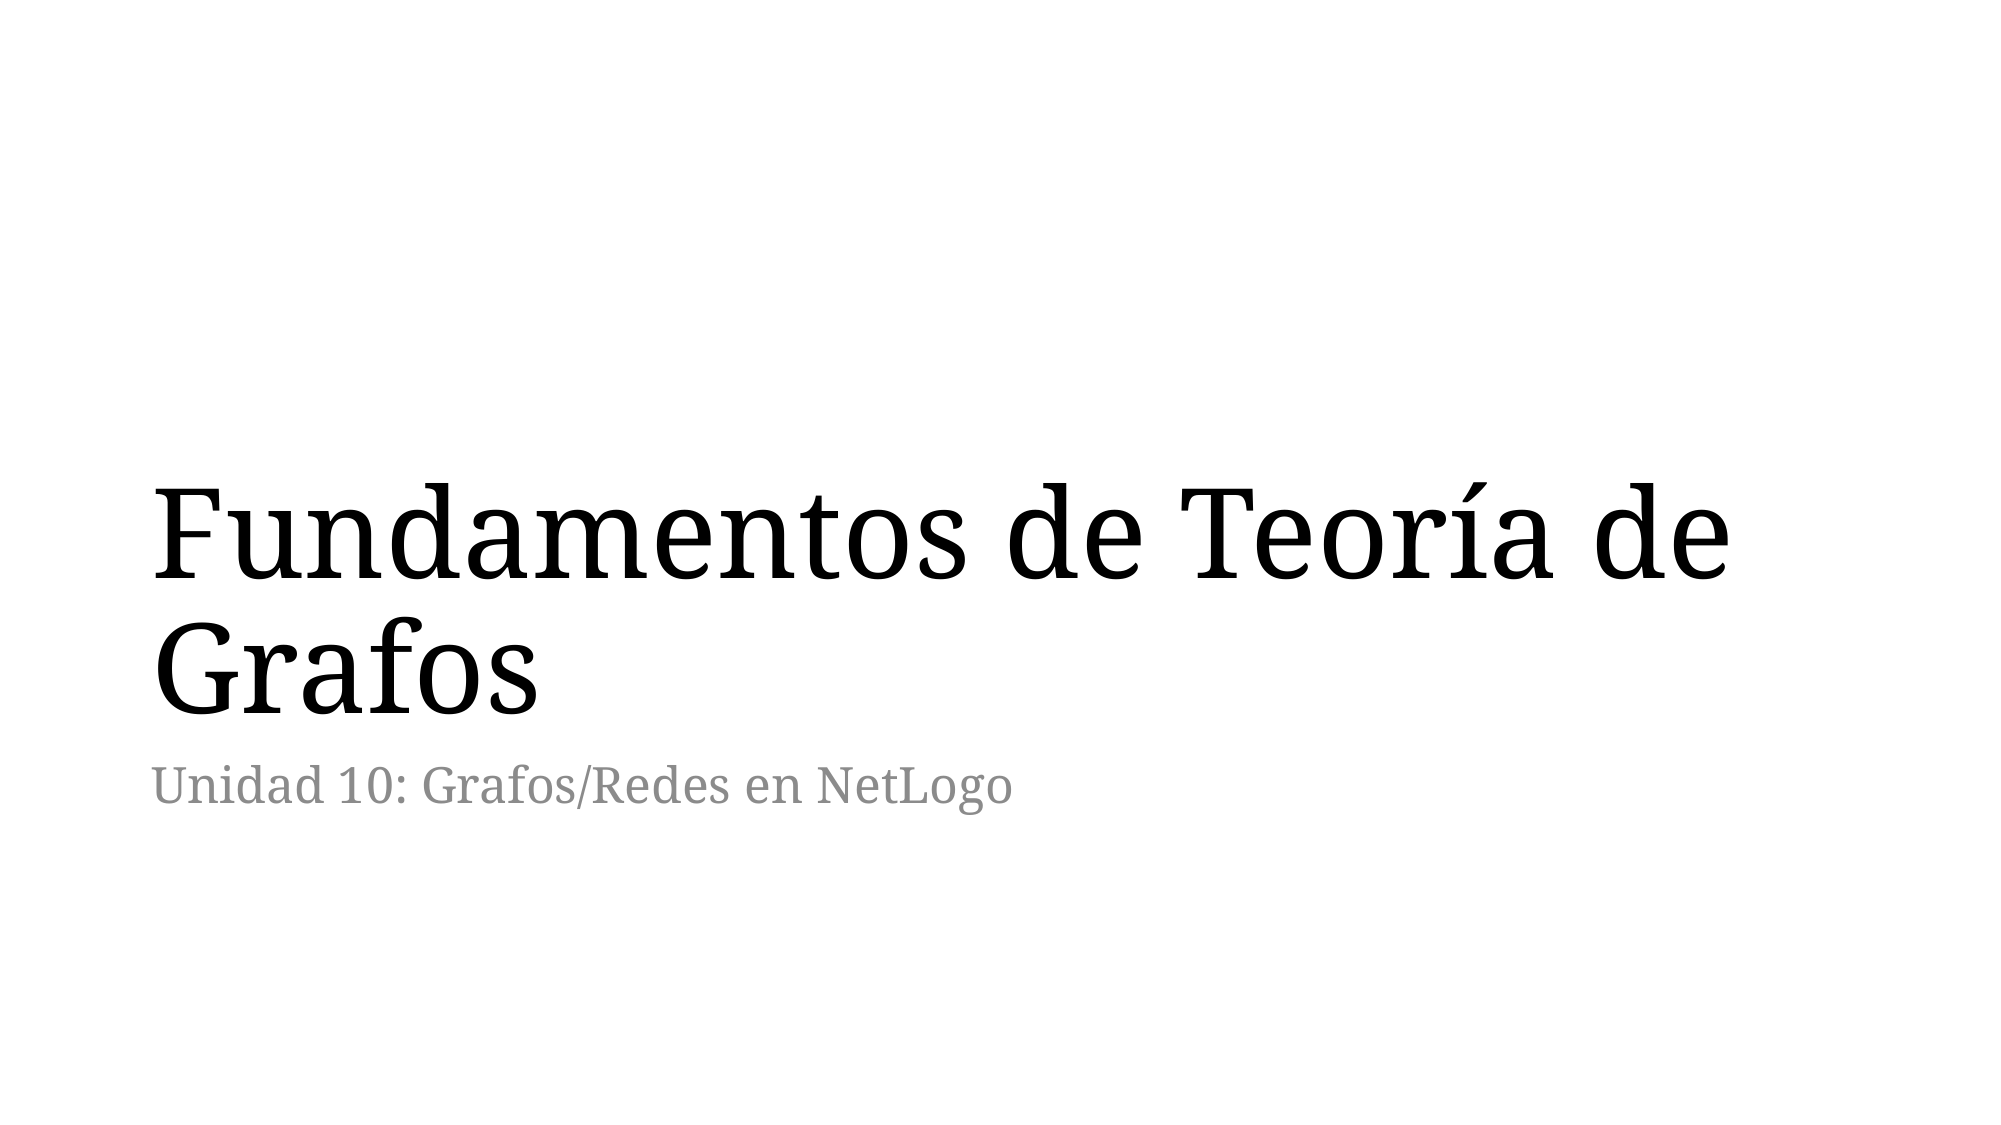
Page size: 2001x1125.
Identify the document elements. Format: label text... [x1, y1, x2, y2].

title Fundamentos de Teoría de Grafos [136, 280, 1862, 749]
list Unidad 10: Grafos/Redes en NetLogo [136, 752, 1862, 999]
